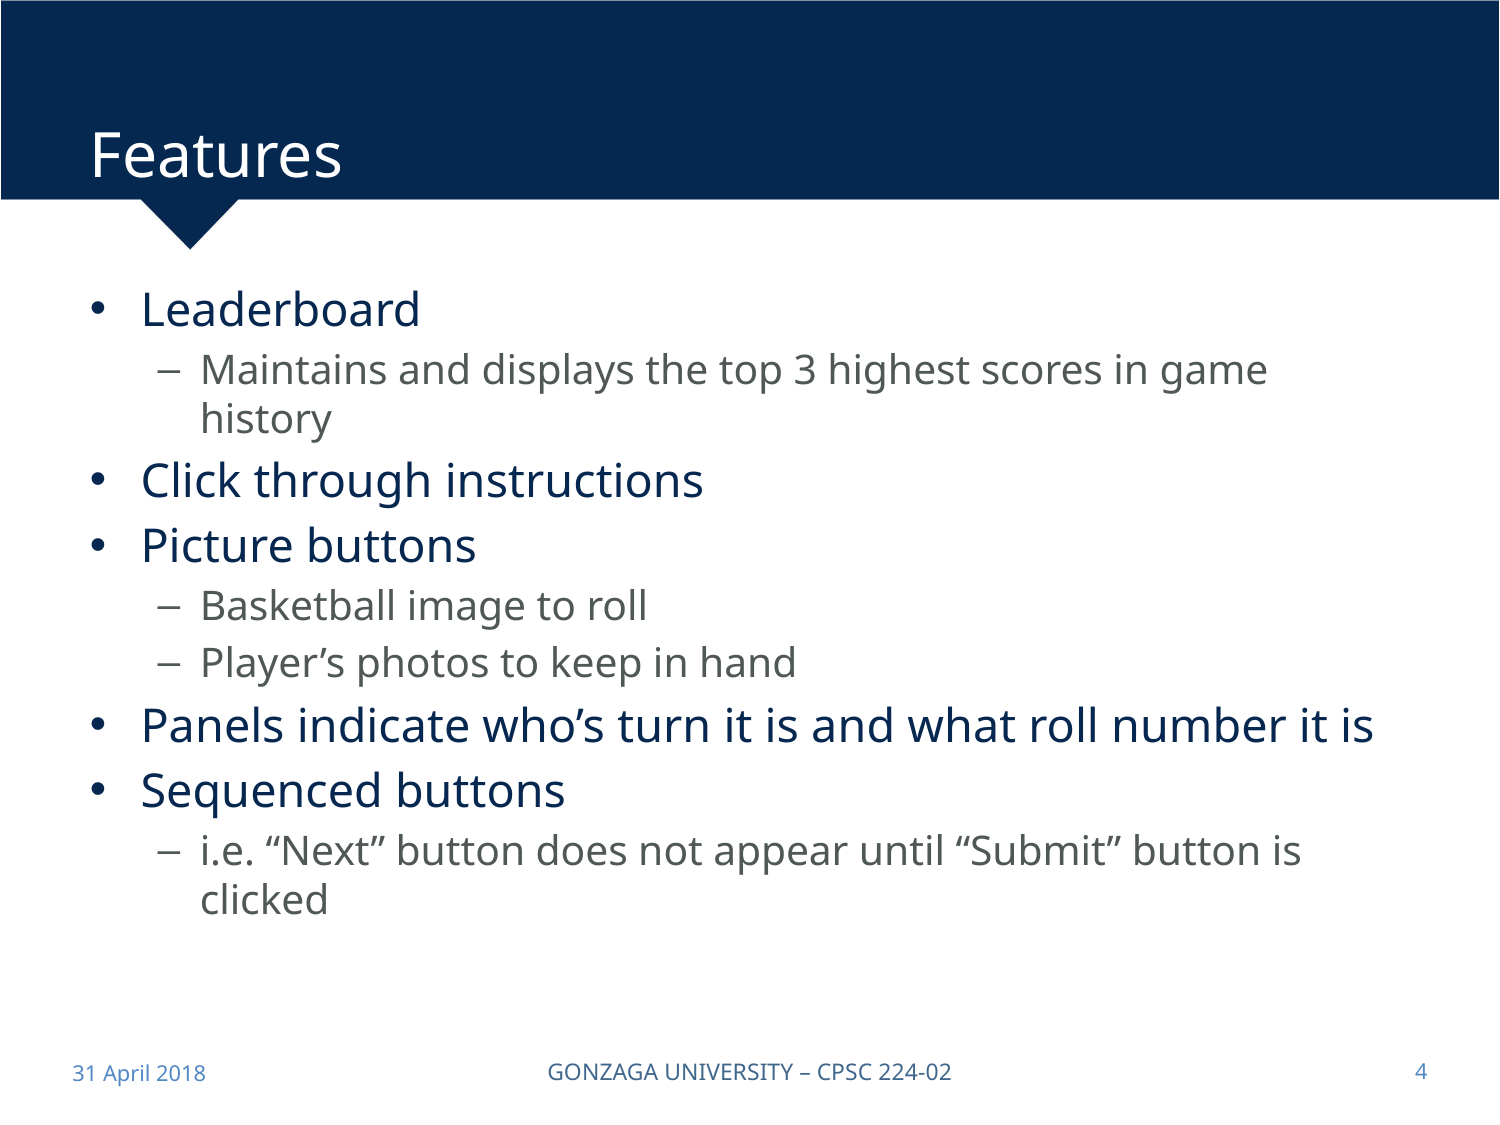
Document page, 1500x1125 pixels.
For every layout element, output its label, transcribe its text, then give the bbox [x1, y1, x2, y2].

footer GONZAGA UNIVERSITY – CPSC 224-02 [512, 1042, 988, 1103]
slide_number 4 [1092, 1042, 1443, 1103]
title Features [75, 27, 1425, 198]
picture [0, 0, 1500, 1125]
list Leaderboard Maintains and displays the top 3 highest scores in game history Click through instructions Picture buttons Basketball image to roll Player’s photos to keep in hand Panels indicate who’s turn it is and what roll number it is Sequenced buttons i.e. “Next” button does not appear until “Submit” button is clicked [75, 271, 1425, 941]
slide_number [57, 1042, 408, 1103]
